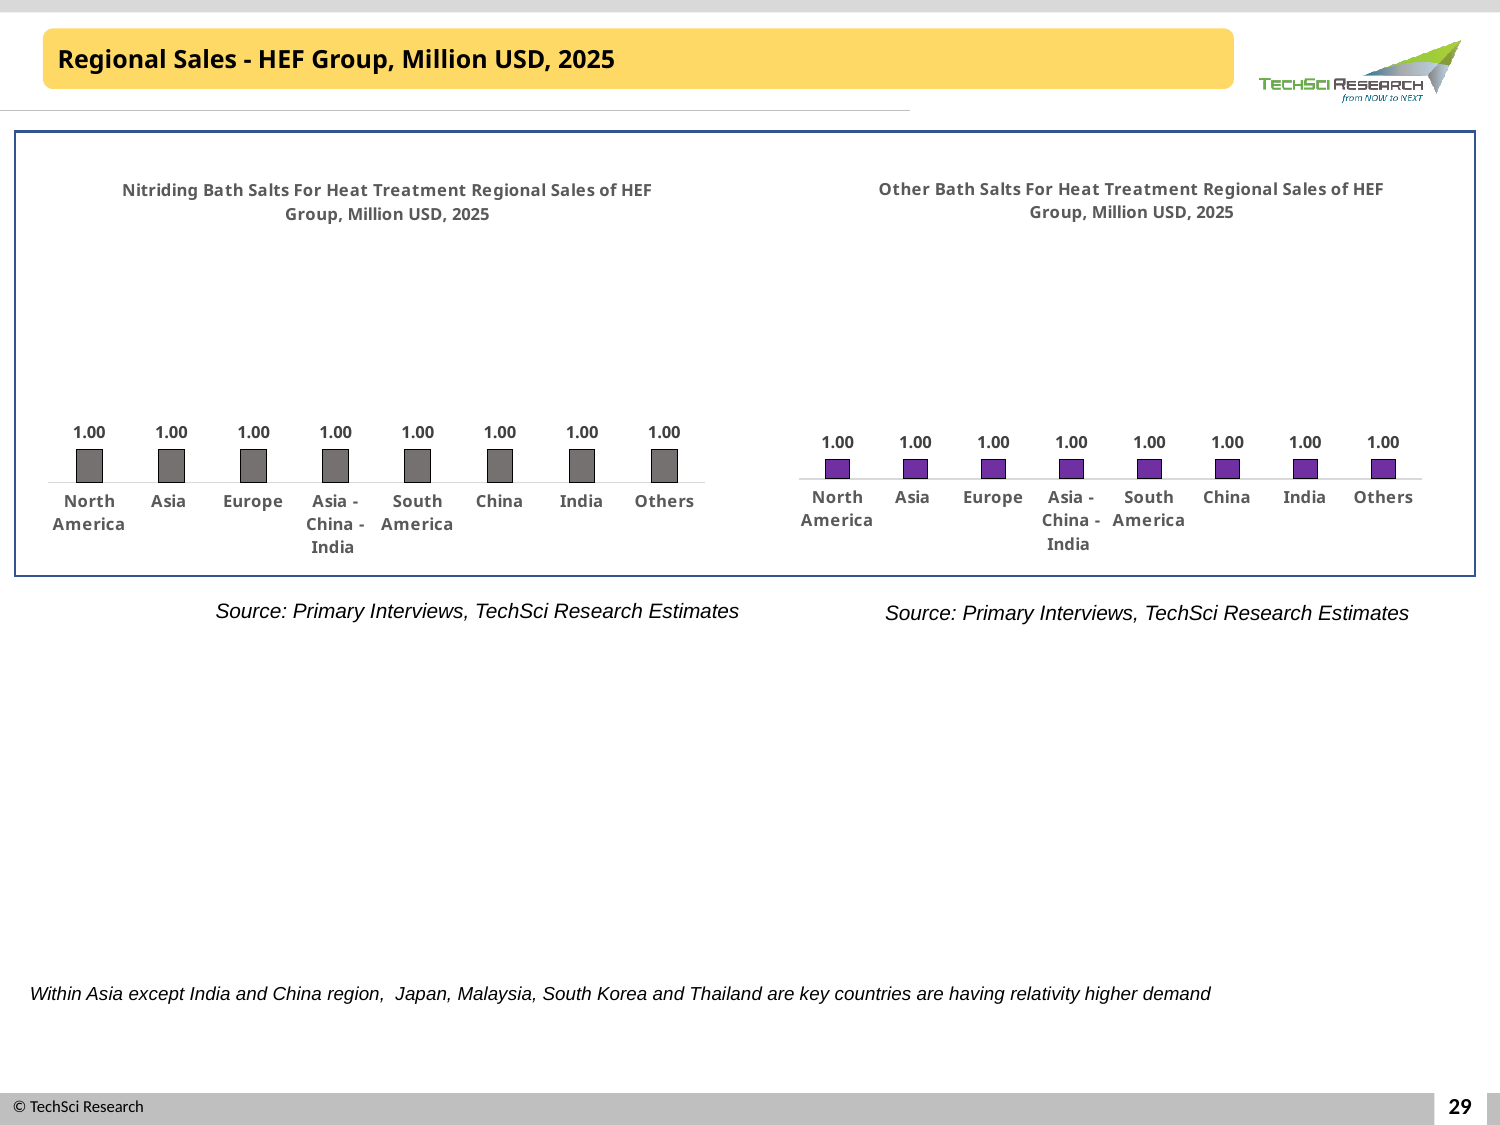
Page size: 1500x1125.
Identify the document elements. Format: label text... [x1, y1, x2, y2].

text_box Within Asia except India and China region, Japan, Malaysia, South Korea and Thailand are key countries are having relativity higher demand [15, 974, 1395, 1012]
chart [763, 148, 1433, 570]
picture [1257, 39, 1461, 104]
text_box [42, 27, 1235, 91]
text_box Regional Sales - HEF Group, Million USD, 2025 [42, 35, 1140, 81]
chart [25, 149, 729, 572]
text_box Source: Primary Interviews, TechSci Research Estimates [754, 591, 1424, 632]
text_box Source: Primary Interviews, TechSci Research Estimates [84, 590, 755, 630]
text_box [14, 130, 1476, 577]
